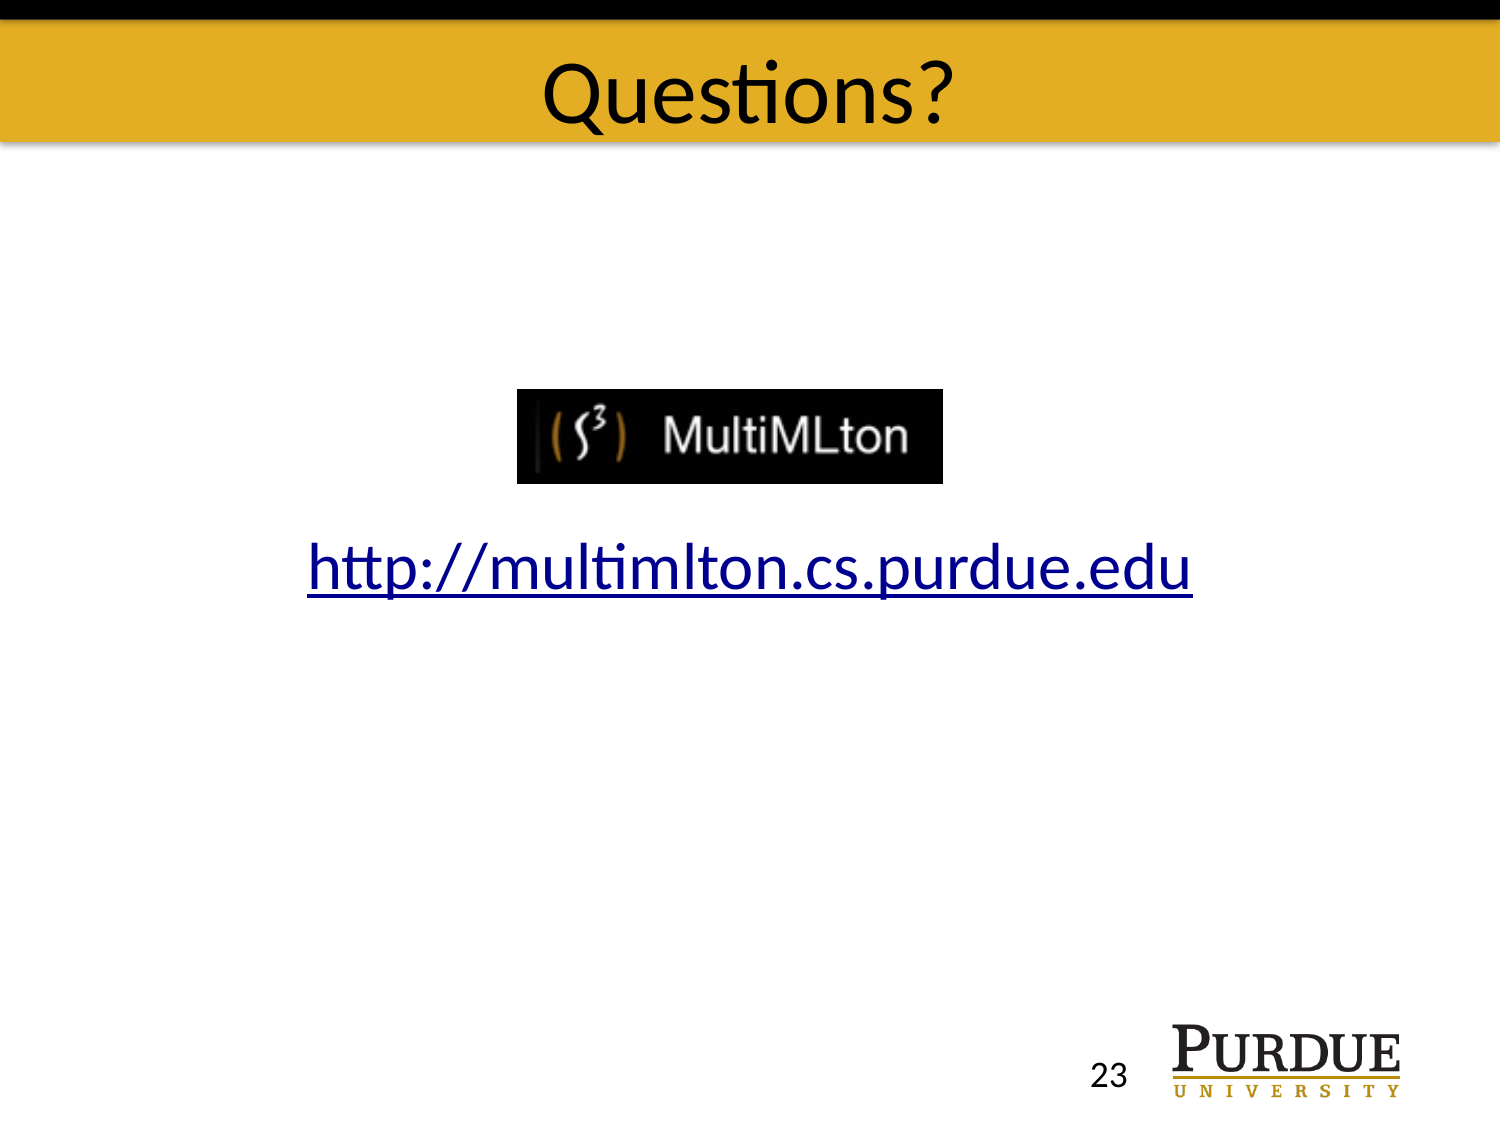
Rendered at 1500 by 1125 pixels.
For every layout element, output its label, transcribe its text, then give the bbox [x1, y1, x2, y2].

slide_number 23 [1074, 1042, 1425, 1103]
list http://multimlton.cs.purdue.edu [75, 141, 1425, 984]
title Questions? [75, 19, 1425, 141]
picture [517, 389, 943, 484]
